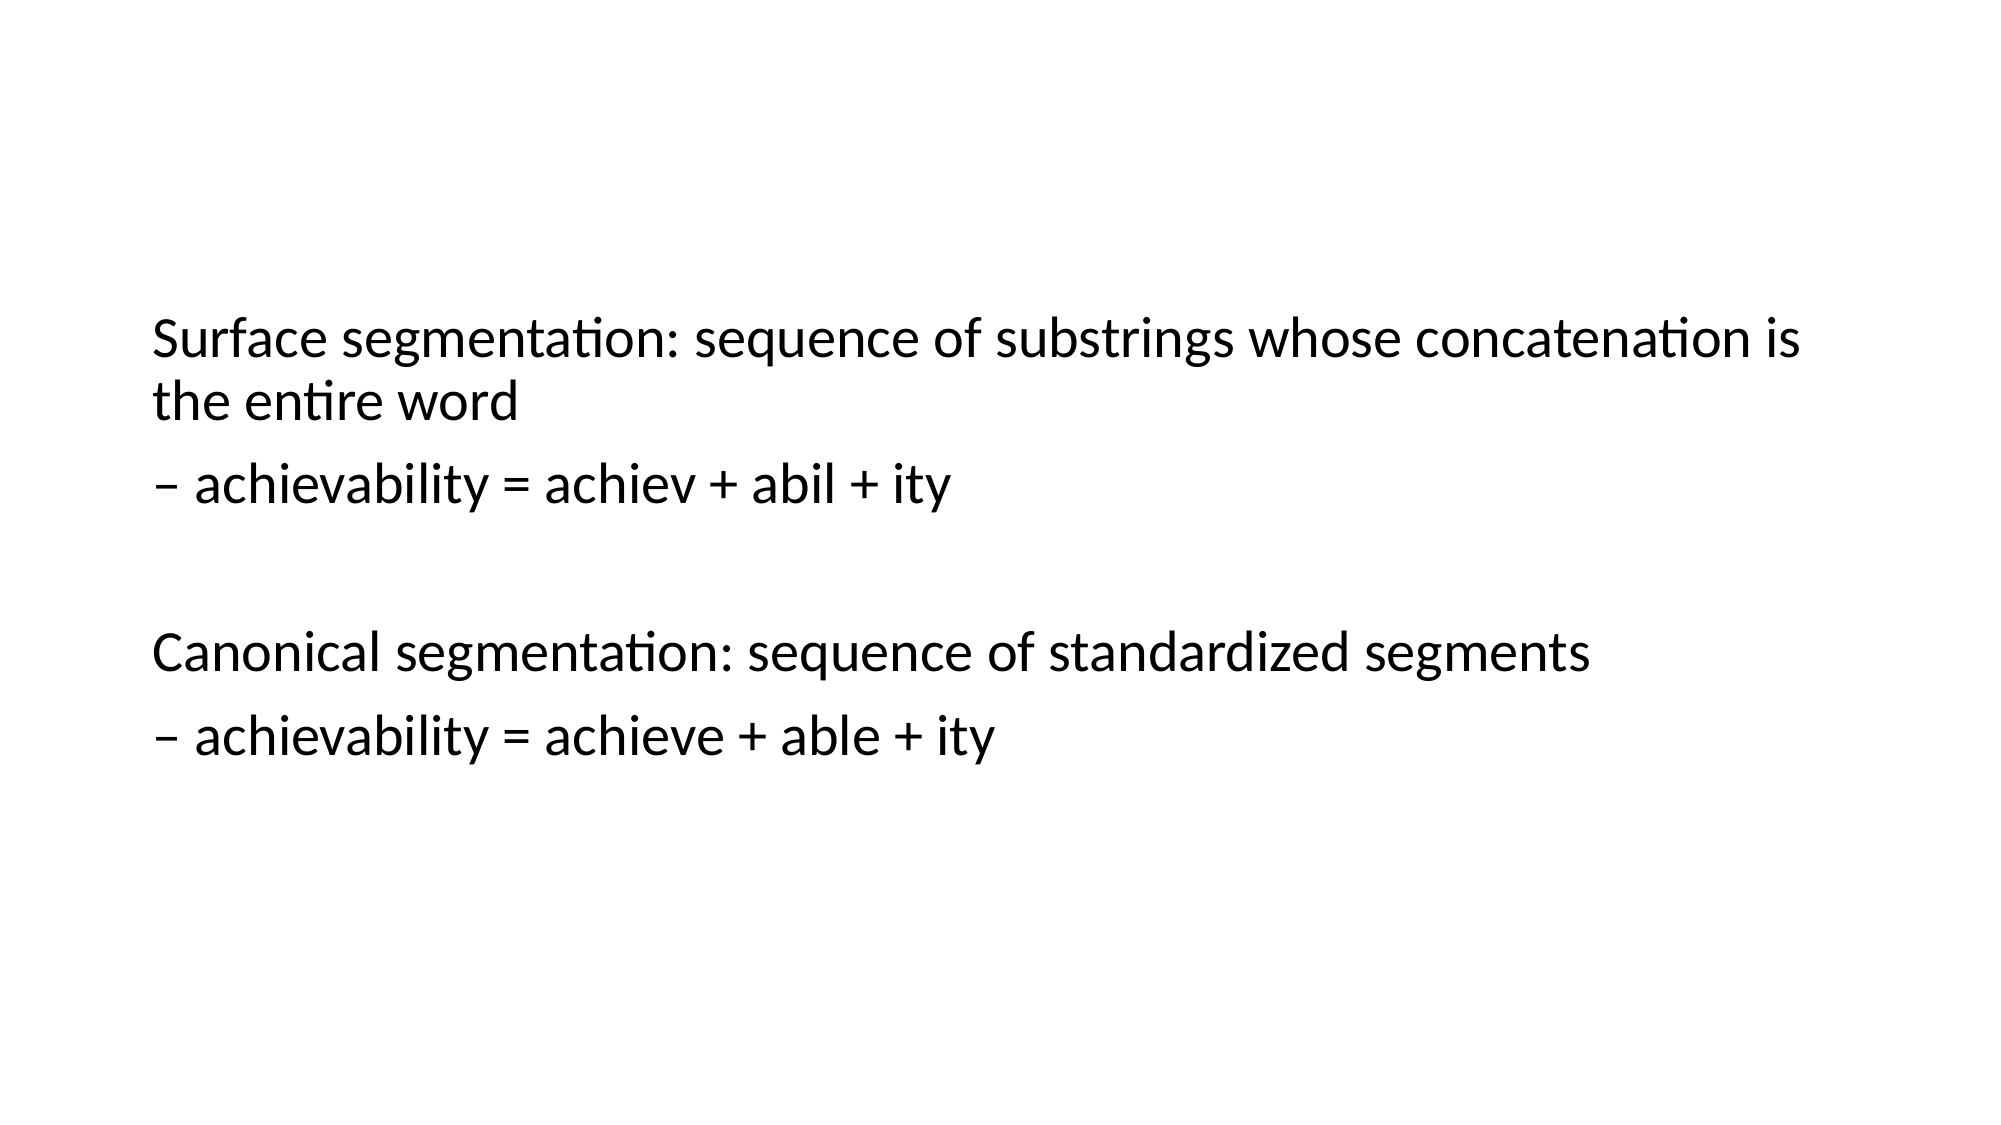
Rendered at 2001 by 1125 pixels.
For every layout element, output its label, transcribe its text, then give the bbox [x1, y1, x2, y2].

list Surface segmentation: sequence of substrings whose concatenation is the entire word – achievability = achiev + abil + ity Canonical segmentation: sequence of standardized segments – achievability = achieve + able + ity [137, 299, 1863, 1014]
